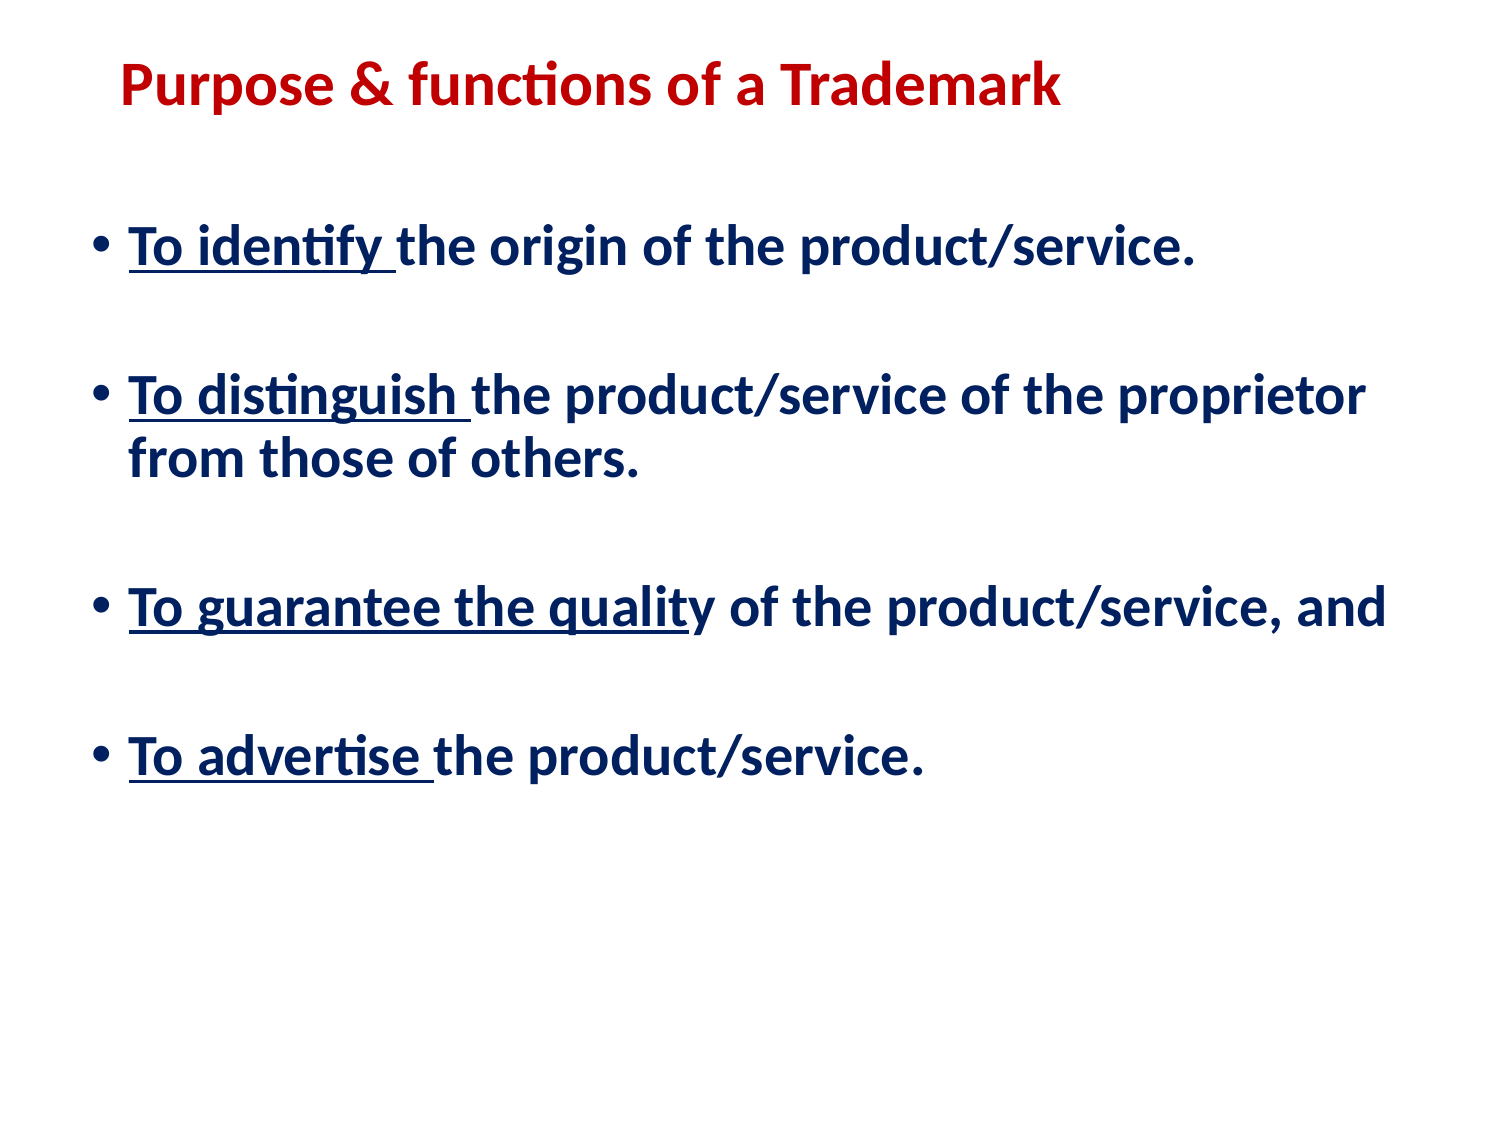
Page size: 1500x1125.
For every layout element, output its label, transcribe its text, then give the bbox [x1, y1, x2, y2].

title Purpose & functions of a Trademark [105, 35, 1442, 164]
list To identify the origin of the product/service. To distinguish the product/service of the proprietor from those of others. To guarantee the quality of the product/service, and To advertise the product/service. [76, 208, 1465, 975]
